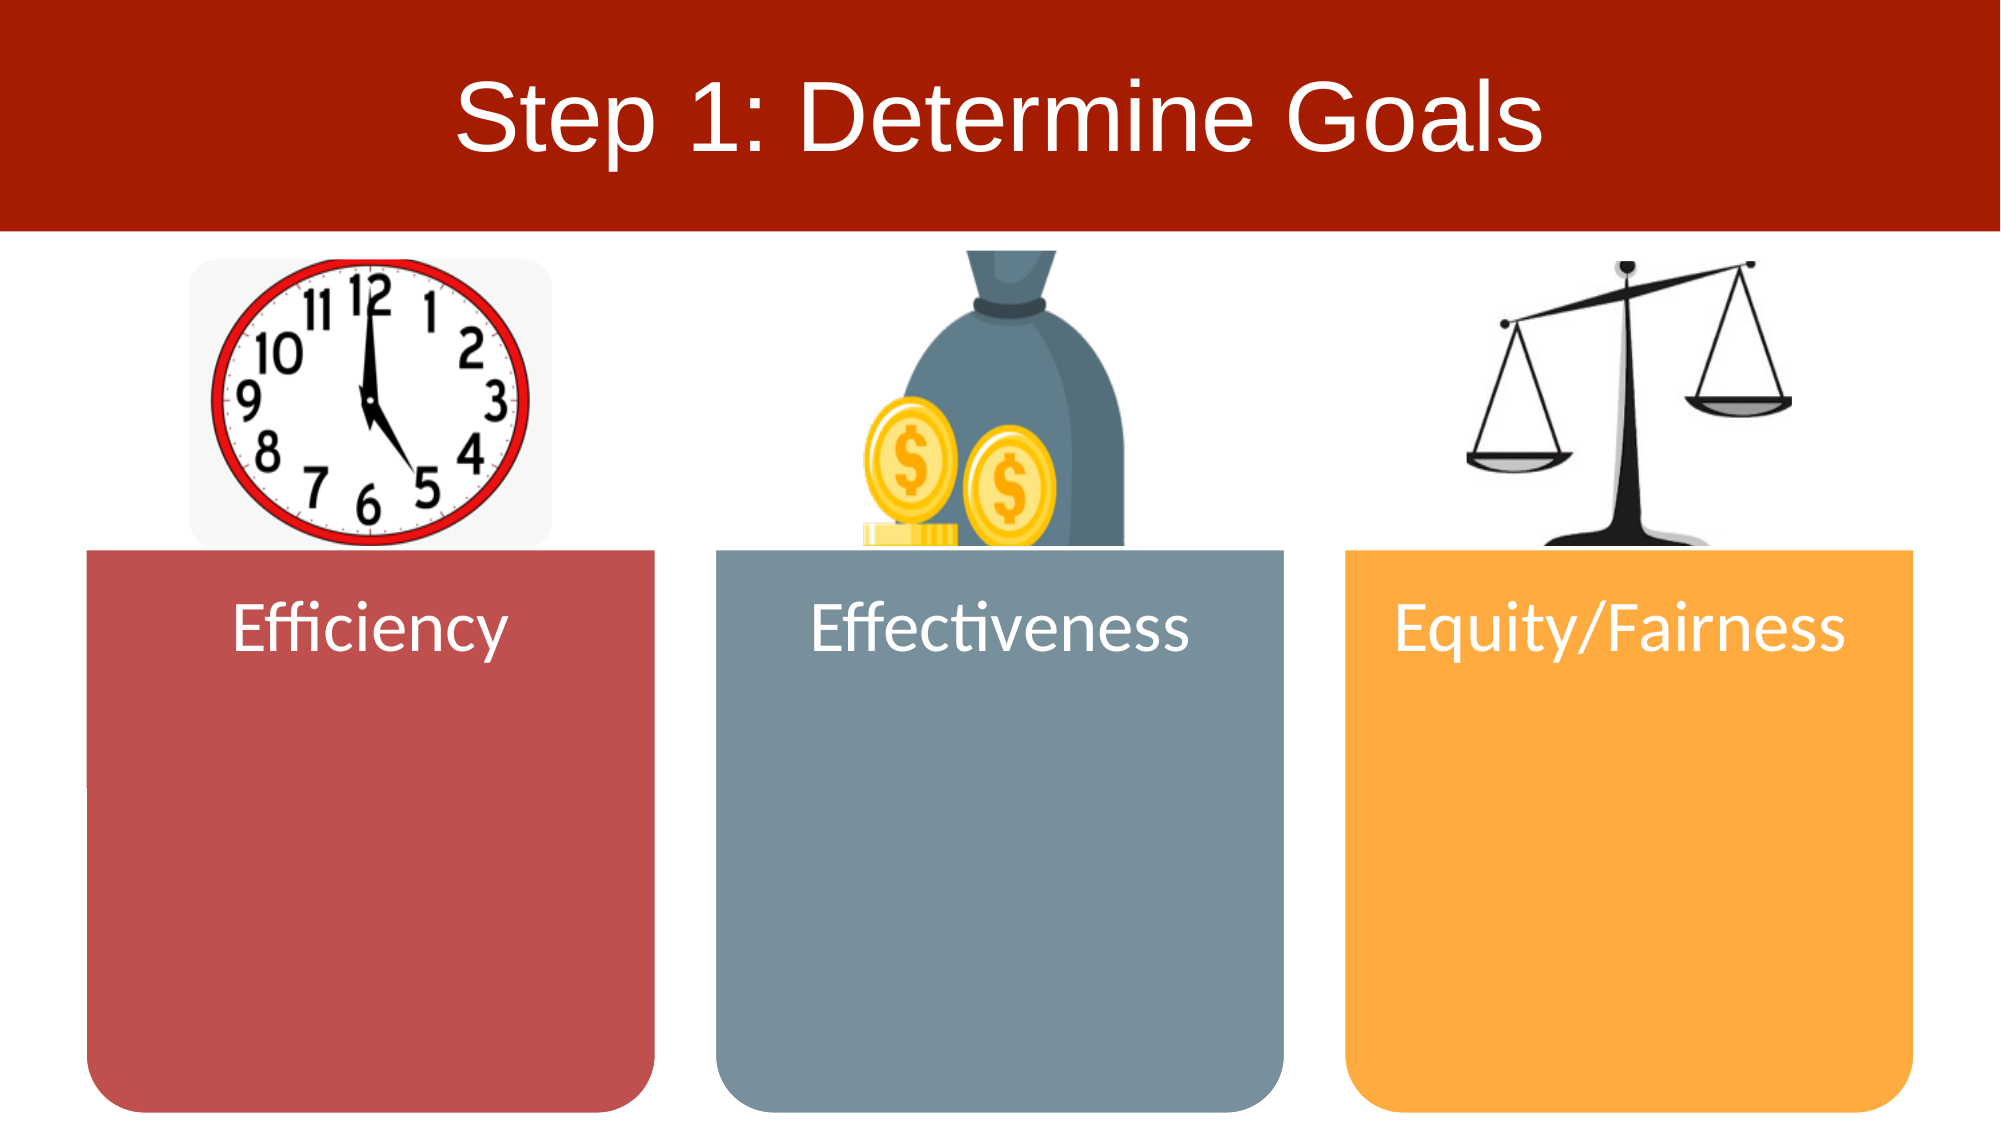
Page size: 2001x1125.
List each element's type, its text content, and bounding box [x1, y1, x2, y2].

text_box [713, 548, 731, 1097]
text_box [1269, 548, 1287, 1097]
title Step 1: Determine Goals [68, 0, 1932, 223]
text_box [1464, 259, 1794, 548]
text_box Equity/Fairness [1343, 548, 1898, 1098]
text_box Effectiveness [731, 548, 1269, 1098]
text_box Efficiency [102, 548, 640, 1098]
text_box [833, 248, 1166, 548]
text_box [732, 1098, 1268, 1115]
text_box [187, 257, 554, 548]
text_box [1361, 548, 1916, 1115]
text_box [640, 548, 657, 1097]
text_box [84, 548, 639, 1115]
